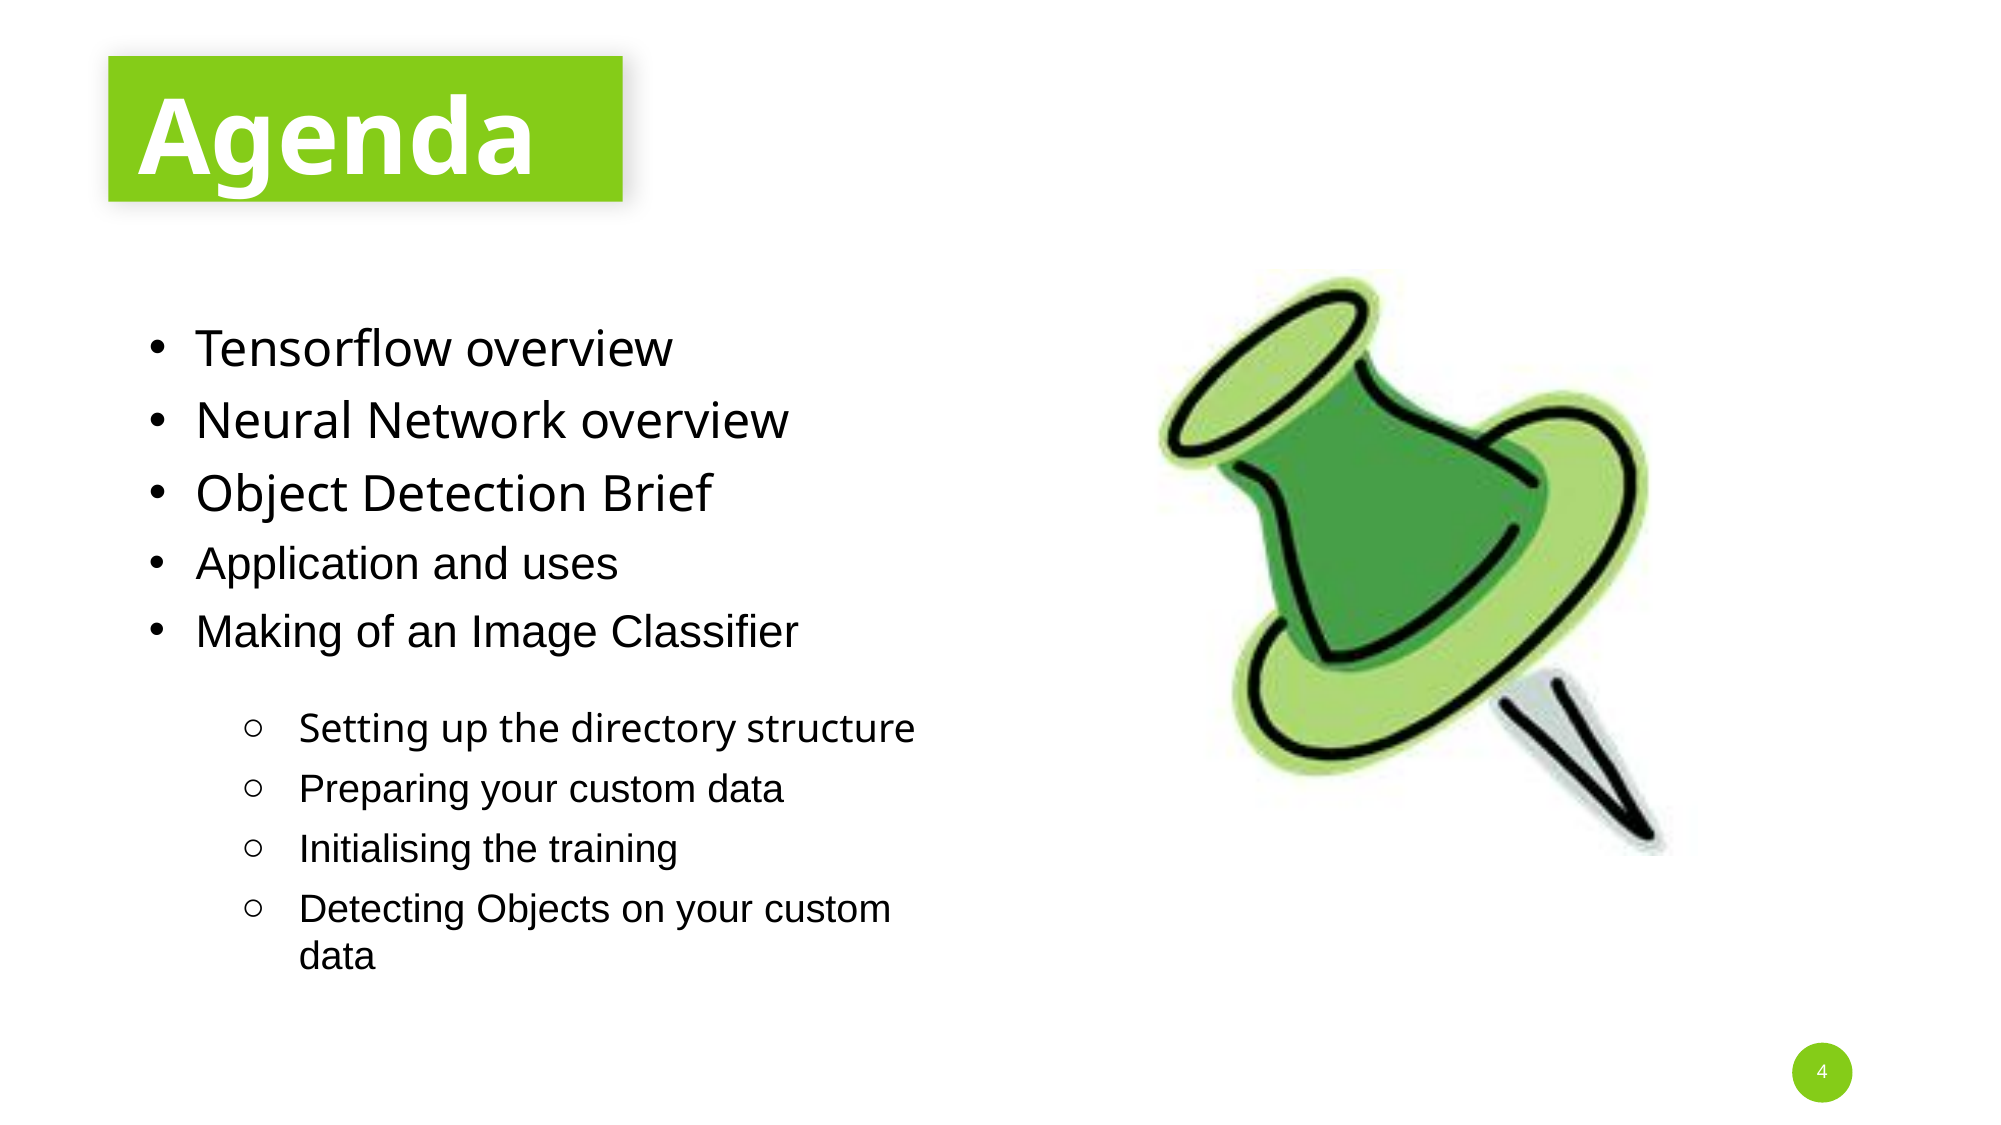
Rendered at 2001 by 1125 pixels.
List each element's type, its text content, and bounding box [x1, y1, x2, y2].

title Agenda [108, 56, 623, 202]
picture [1111, 269, 1698, 856]
text_box Tensorflow overview Neural Network overview Object Detection Brief Application and uses Making of an Image Classifier Setting up the directory structure Preparing your custom data Initialising the training Detecting Objects on your custom data [133, 308, 936, 1001]
slide_number ‹#› [1792, 1042, 1853, 1103]
